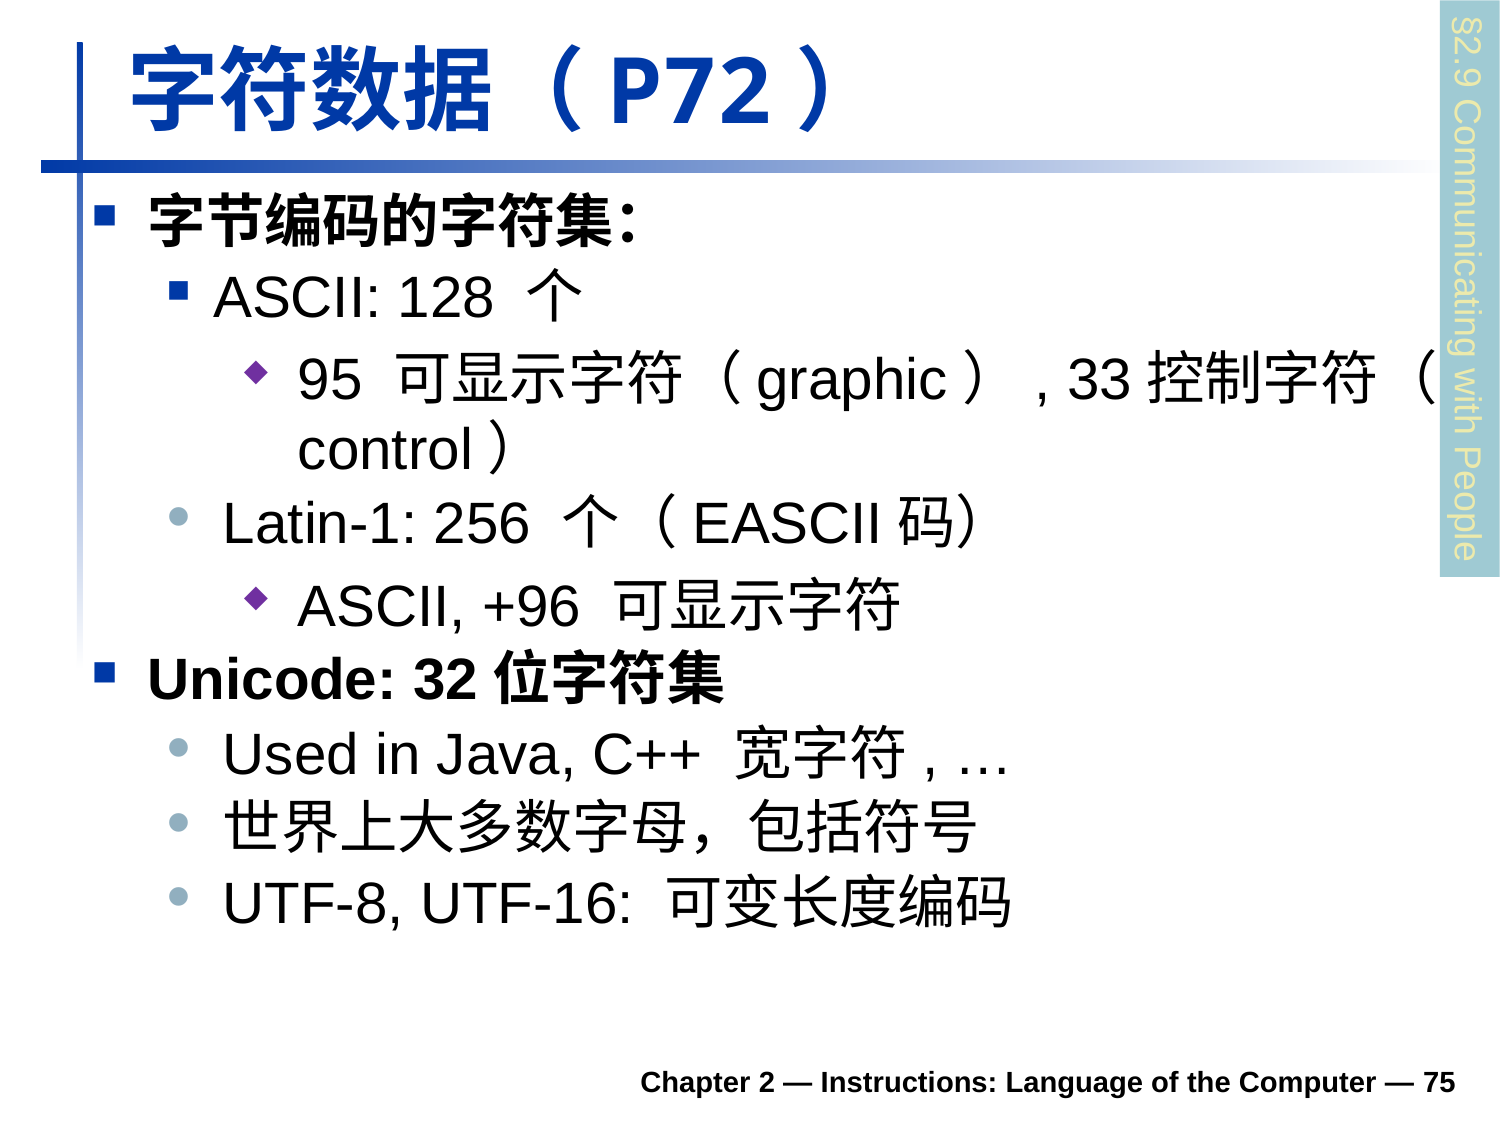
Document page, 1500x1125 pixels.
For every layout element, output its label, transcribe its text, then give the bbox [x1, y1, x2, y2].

text_box §2.9 Communicating with People [1439, 0, 1500, 577]
list 字节编码的字符集： ASCII: 128 个 95 可显示字符（graphic）, 33控制字符（ control） Latin-1: 256 个（EASCII码） ASCII, +96 可显示字符 Unicode: 32位字符集 Used in Java, C++ 宽字符, … 世界上大多数字母，包括符号 UTF-8, UTF-16: 可变长度编码 [76, 184, 1470, 1024]
title 字符数据（P72） [111, 0, 1439, 150]
footer Chapter 2 — Instructions: Language of the Computer — 75 [277, 1046, 1471, 1106]
